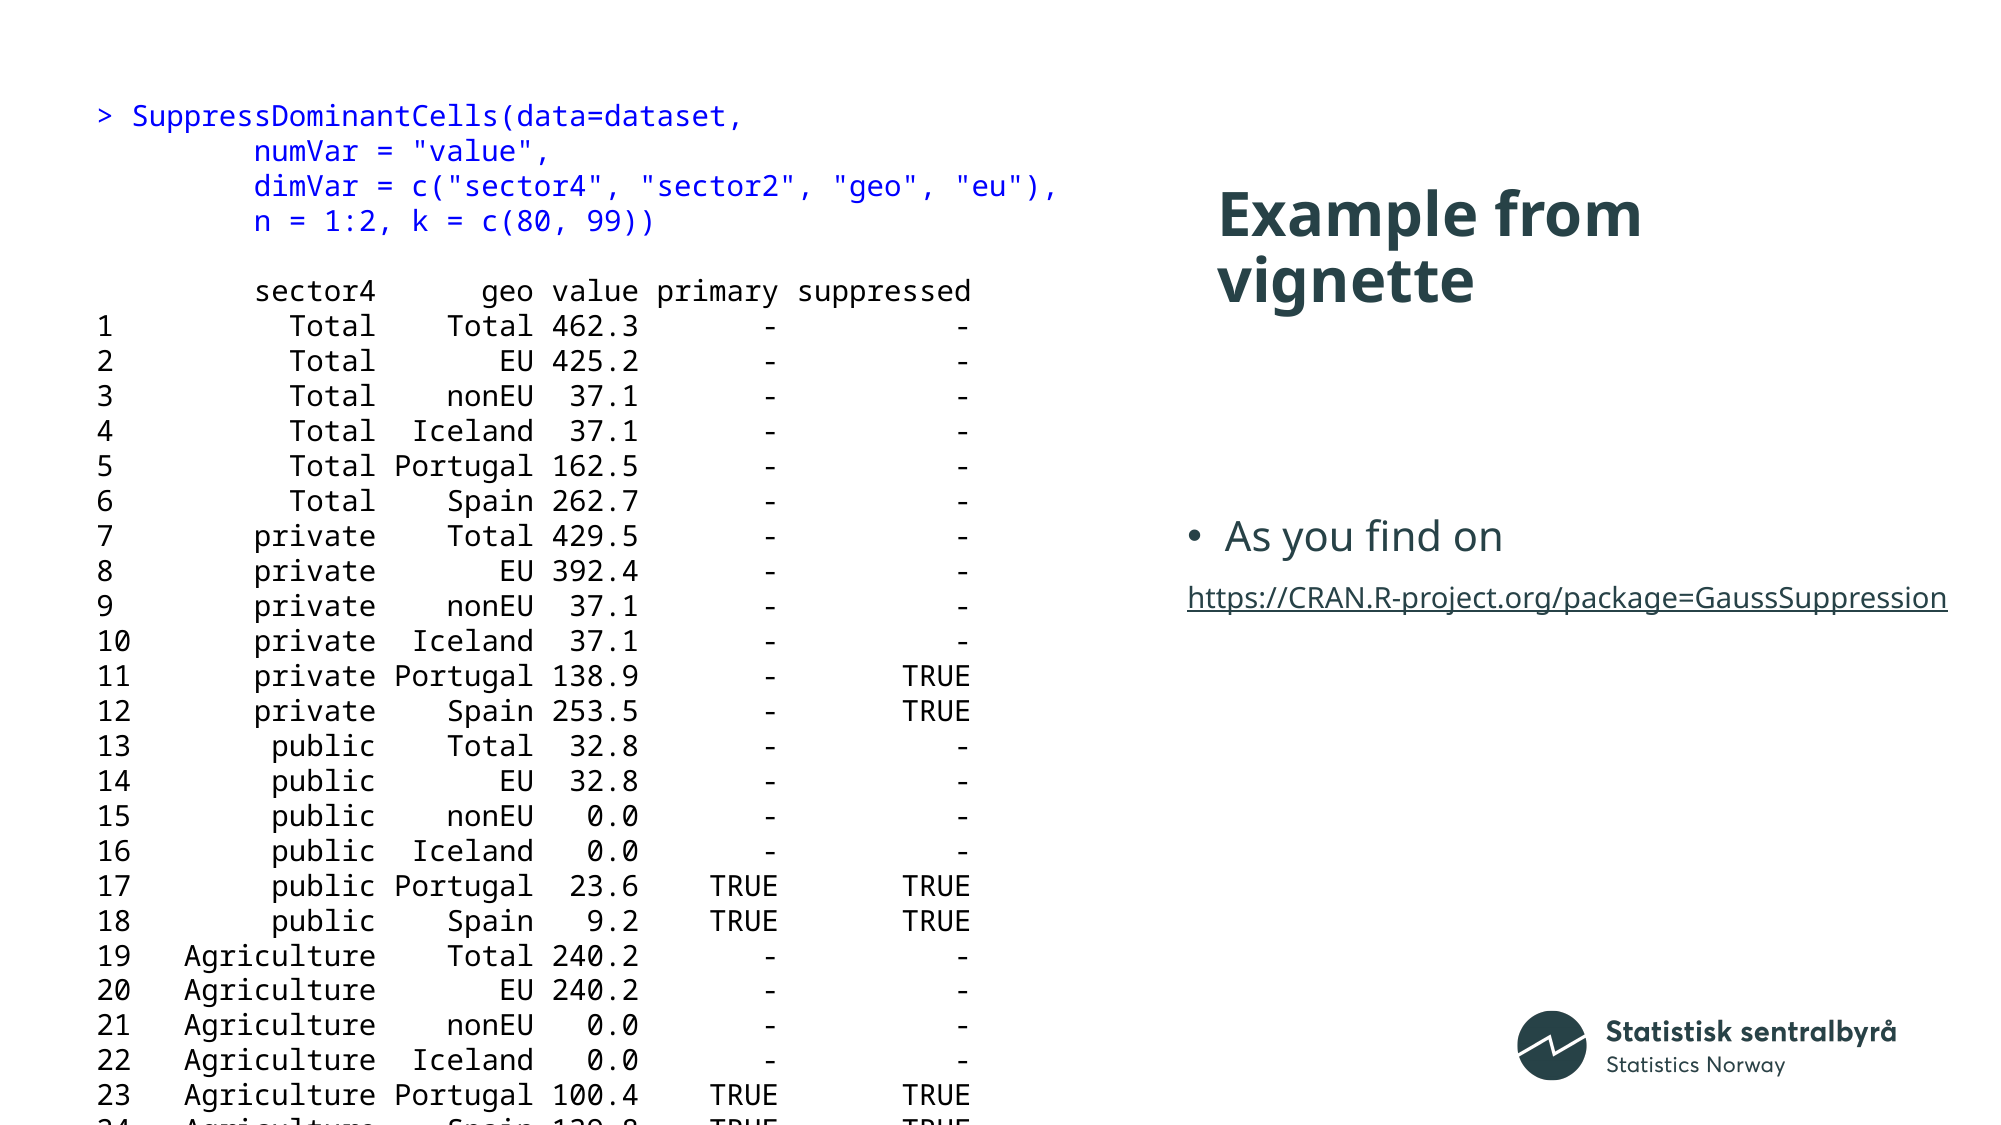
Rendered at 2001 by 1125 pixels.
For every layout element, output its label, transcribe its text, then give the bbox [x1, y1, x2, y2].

text_box > SuppressDominantCells(data=dataset, numVar = "value", dimVar = c("sector4", "sector2", "geo", "eu"), n = 1:2, k = c(80, 99)) sector4 geo value primary suppressed 1 Total Total 462.3 - - 2 Total EU 425.2 - - 3 Total nonEU 37.1 - - 4 Total Iceland 37.1 - - 5 Total Portugal 162.5 - - 6 Total Spain 262.7 - - 7 private Total 429.5 - - 8 private EU 392.4 - - 9 private nonEU 37.1 - - 10 private Iceland 37.1 - - 11 private Portugal 138.9 - TRUE 12 private Spain 253.5 - TRUE 13 public Total 32.8 - - 14 public EU 32.8 - - 15 public nonEU 0.0 - - 16 public Iceland 0.0 - - 17 public Portugal 23.6 TRUE TRUE 18 public Spain 9.2 TRUE TRUE 19 Agriculture Total 240.2 - - 20 Agriculture EU 240.2 - - 21 Agriculture nonEU 0.0 - - 22 Agriculture Iceland 0.0 - - 23 Agriculture Portugal 100.4 TRUE TRUE 24 Agriculture Spain 139.8 TRUE TRUE 25 Entertainment Total 131.5 - - 26 Entertainment EU 114.7 - TRUE 27 Entertainment nonEU 16.8 TRUE TRUE 28 Entertainment Iceland 16.8 TRUE TRUE 29 Entertainment Portugal 9.4 TRUE TRUE 30 Entertainment Spain 105.3 - TRUE 31 Governmental Total 32.8 - - 32 Governmental EU 32.8 - - 33 Governmental nonEU 0.0 - - 34 Governmental Iceland 0.0 - - 35 Governmental Portugal 23.6 TRUE TRUE 36 Governmental Spain 9.2 TRUE TRUE 37 Industry Total 57.8 - - 38 Industry EU 37.5 - TRUE 39 Industry nonEU 20.3 - TRUE 40 Industry Iceland 20.3 - TRUE 41 Industry Portugal 29.1 TRUE TRUE 42 Industry Spain 8.4 TRUE TRUE [81, 90, 1280, 1125]
picture [1503, 995, 2000, 1125]
list As you find on https://CRAN.R-project.org/package=GaussSuppression [1280, 502, 1986, 704]
title Example from vignette [1280, 182, 1872, 398]
